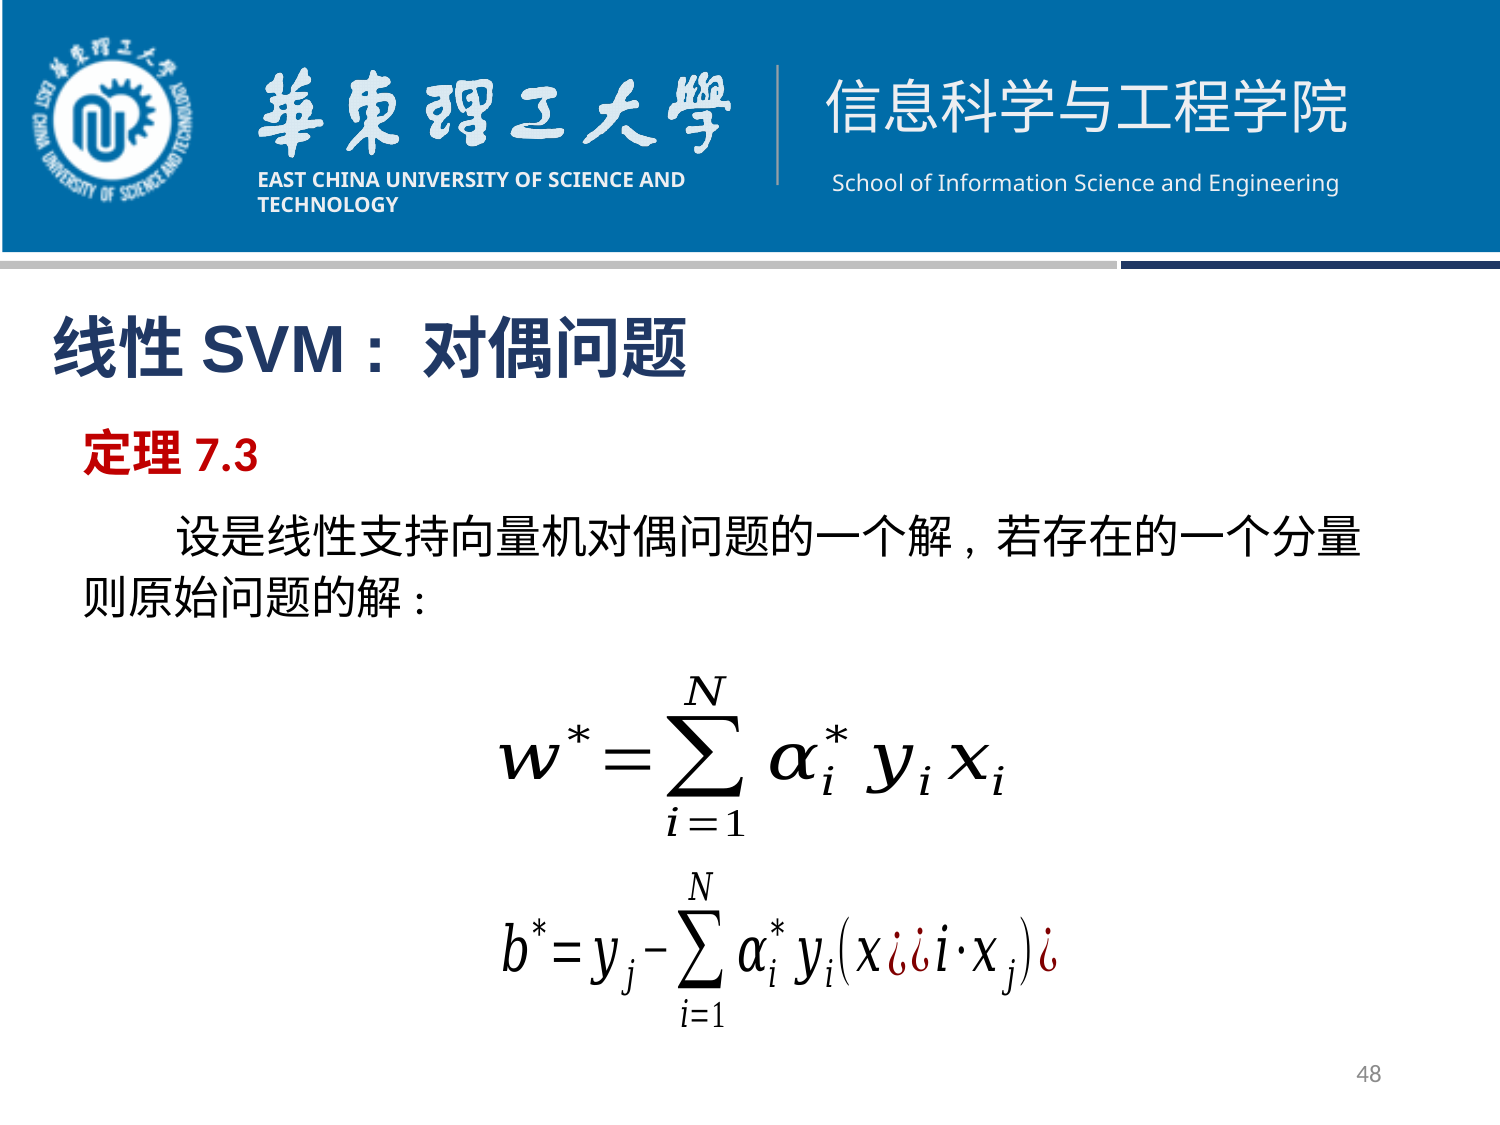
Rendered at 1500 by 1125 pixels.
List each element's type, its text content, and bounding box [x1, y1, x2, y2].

slide_number 48 [1059, 1042, 1397, 1103]
picture [22, 32, 202, 214]
text_box 线性SVM : 对偶问题 [40, 269, 1422, 433]
